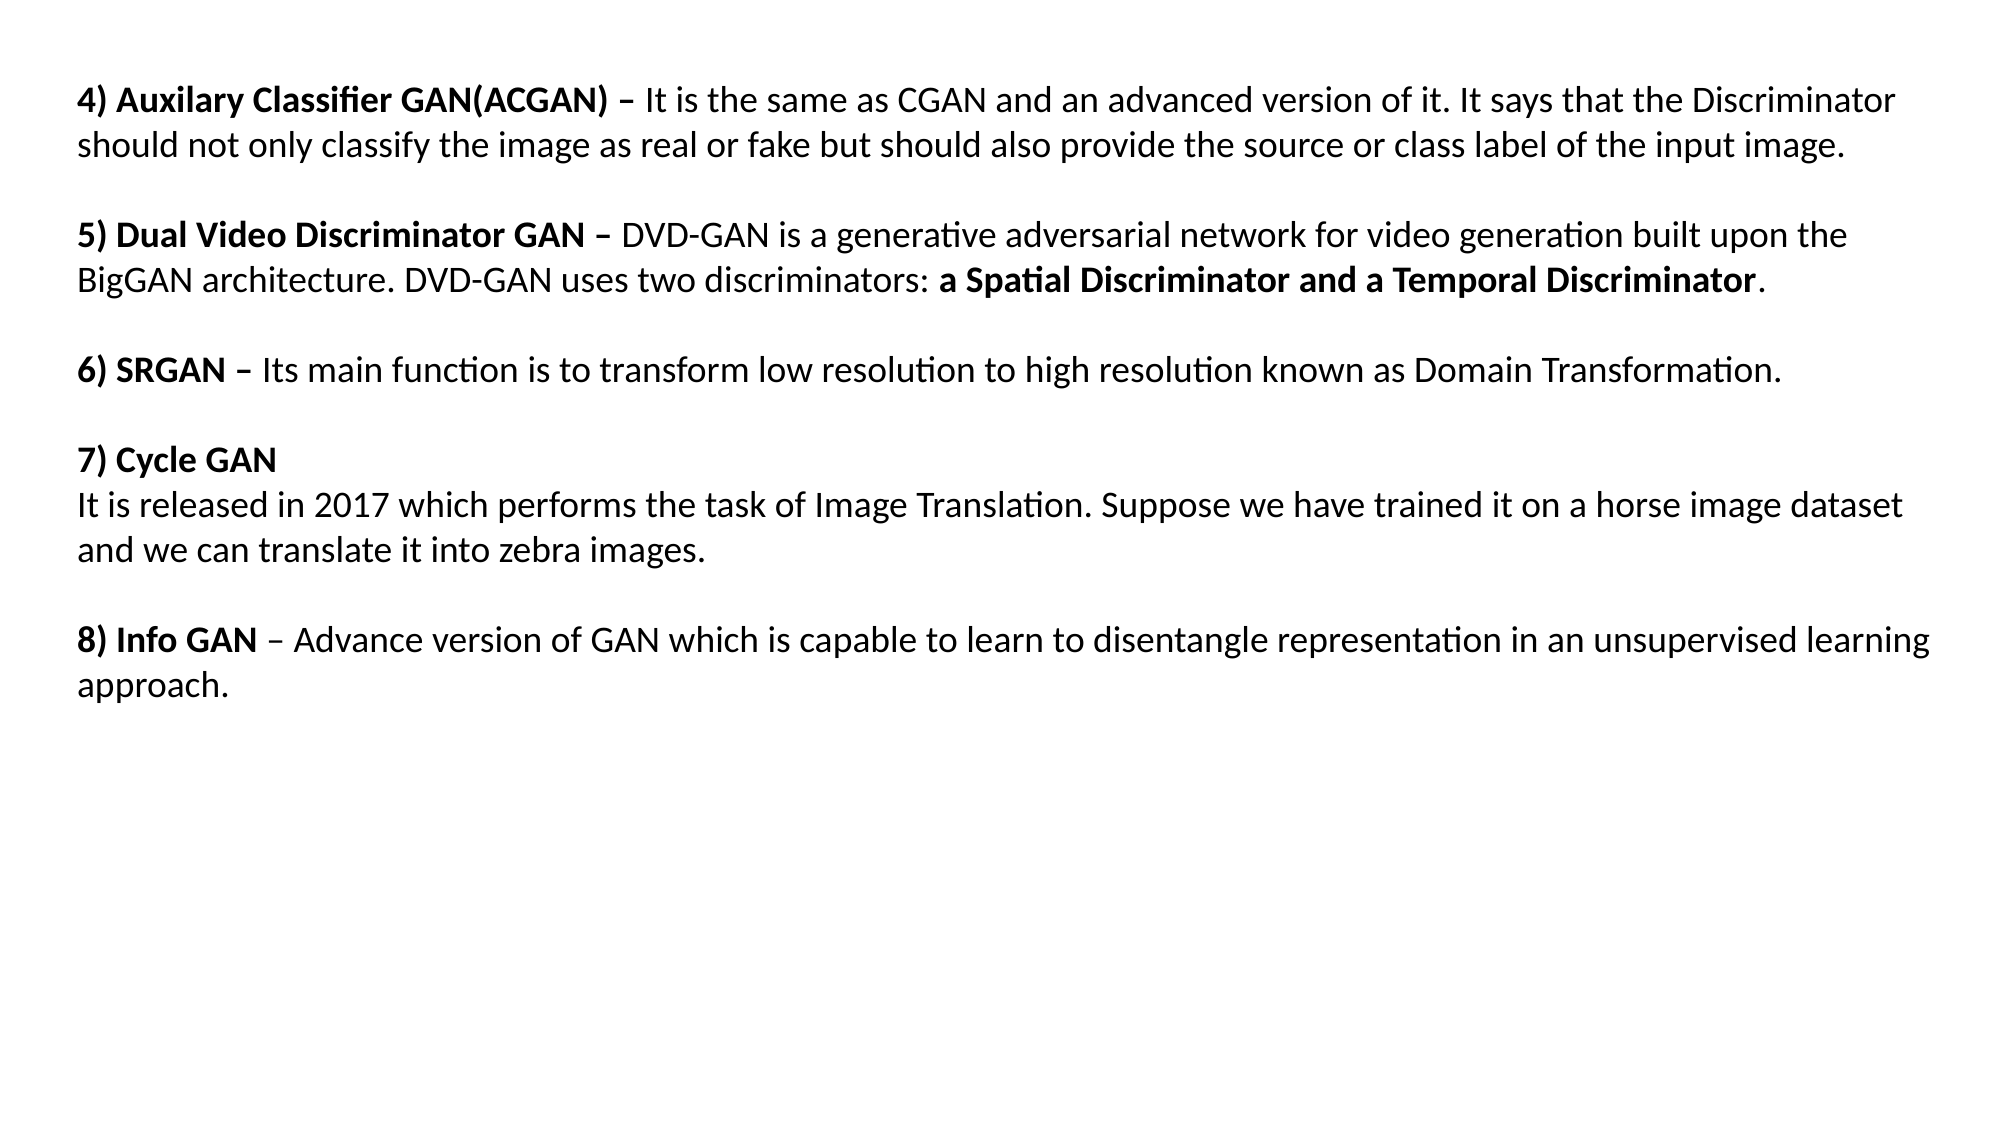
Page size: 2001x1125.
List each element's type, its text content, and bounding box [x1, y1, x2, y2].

text_box 4) Auxilary Classifier GAN(ACGAN) – It is the same as CGAN and an advanced version of it. It says that the Discriminator should not only classify the image as real or fake but should also provide the source or class label of the input image. 5) Dual Video Discriminator GAN – DVD-GAN is a generative adversarial network for video generation built upon the BigGAN architecture. DVD-GAN uses two discriminators: a Spatial Discriminator and a Temporal Discriminator. 6) SRGAN – Its main function is to transform low resolution to high resolution known as Domain Transformation. 7) Cycle GAN It is released in 2017 which performs the task of Image Translation. Suppose we have trained it on a horse image dataset and we can translate it into zebra images. 8) Info GAN – Advance version of GAN which is capable to learn to disentangle representation in an unsupervised learning approach. [62, 67, 1955, 713]
